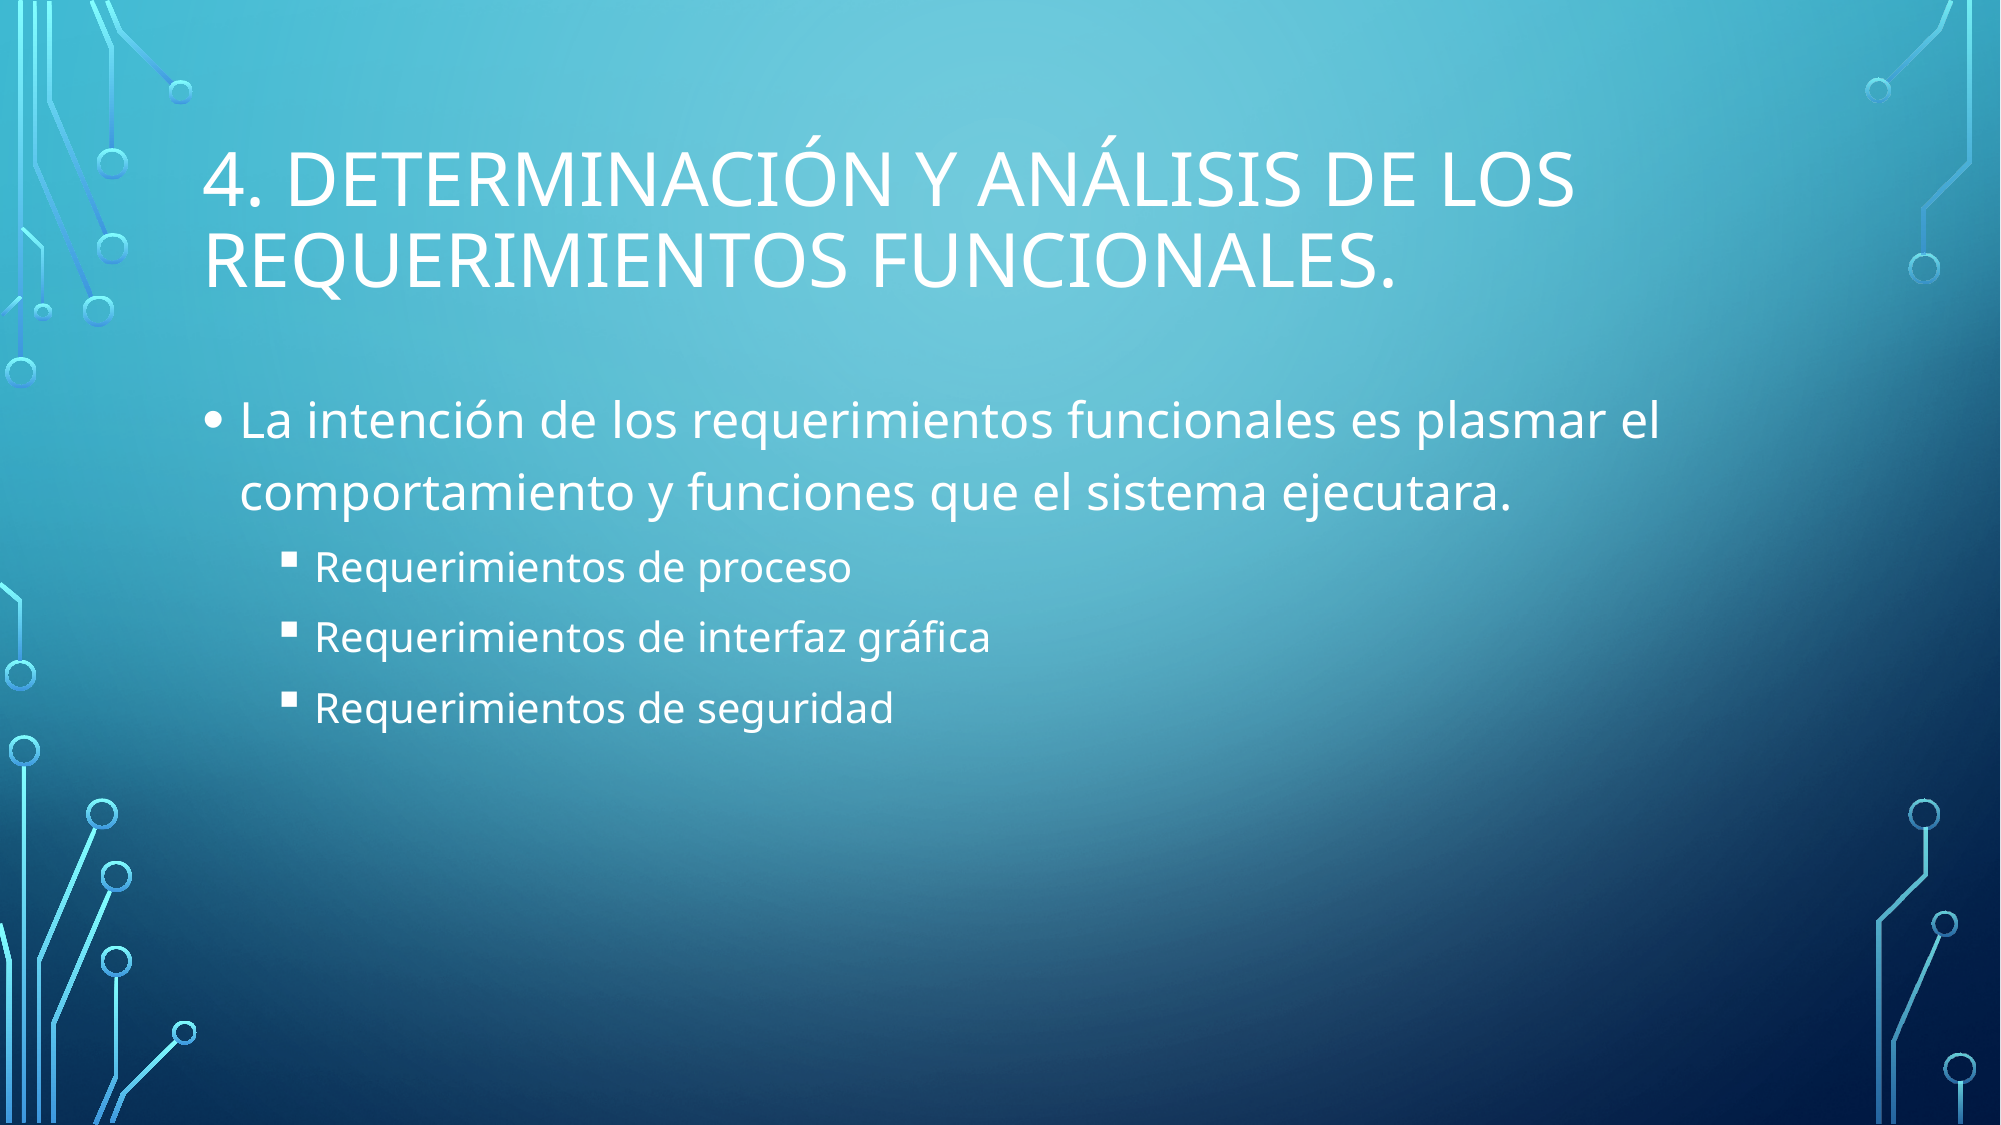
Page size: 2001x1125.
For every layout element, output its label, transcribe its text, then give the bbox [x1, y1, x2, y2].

title 4. Determinación y análisis de los requerimientos funcionales. [187, 101, 1813, 344]
list La intención de los requerimientos funcionales es plasmar el comportamiento y funciones que el sistema ejecutara. Requerimientos de proceso Requerimientos de interfaz gráfica Requerimientos de seguridad [187, 369, 1813, 950]
